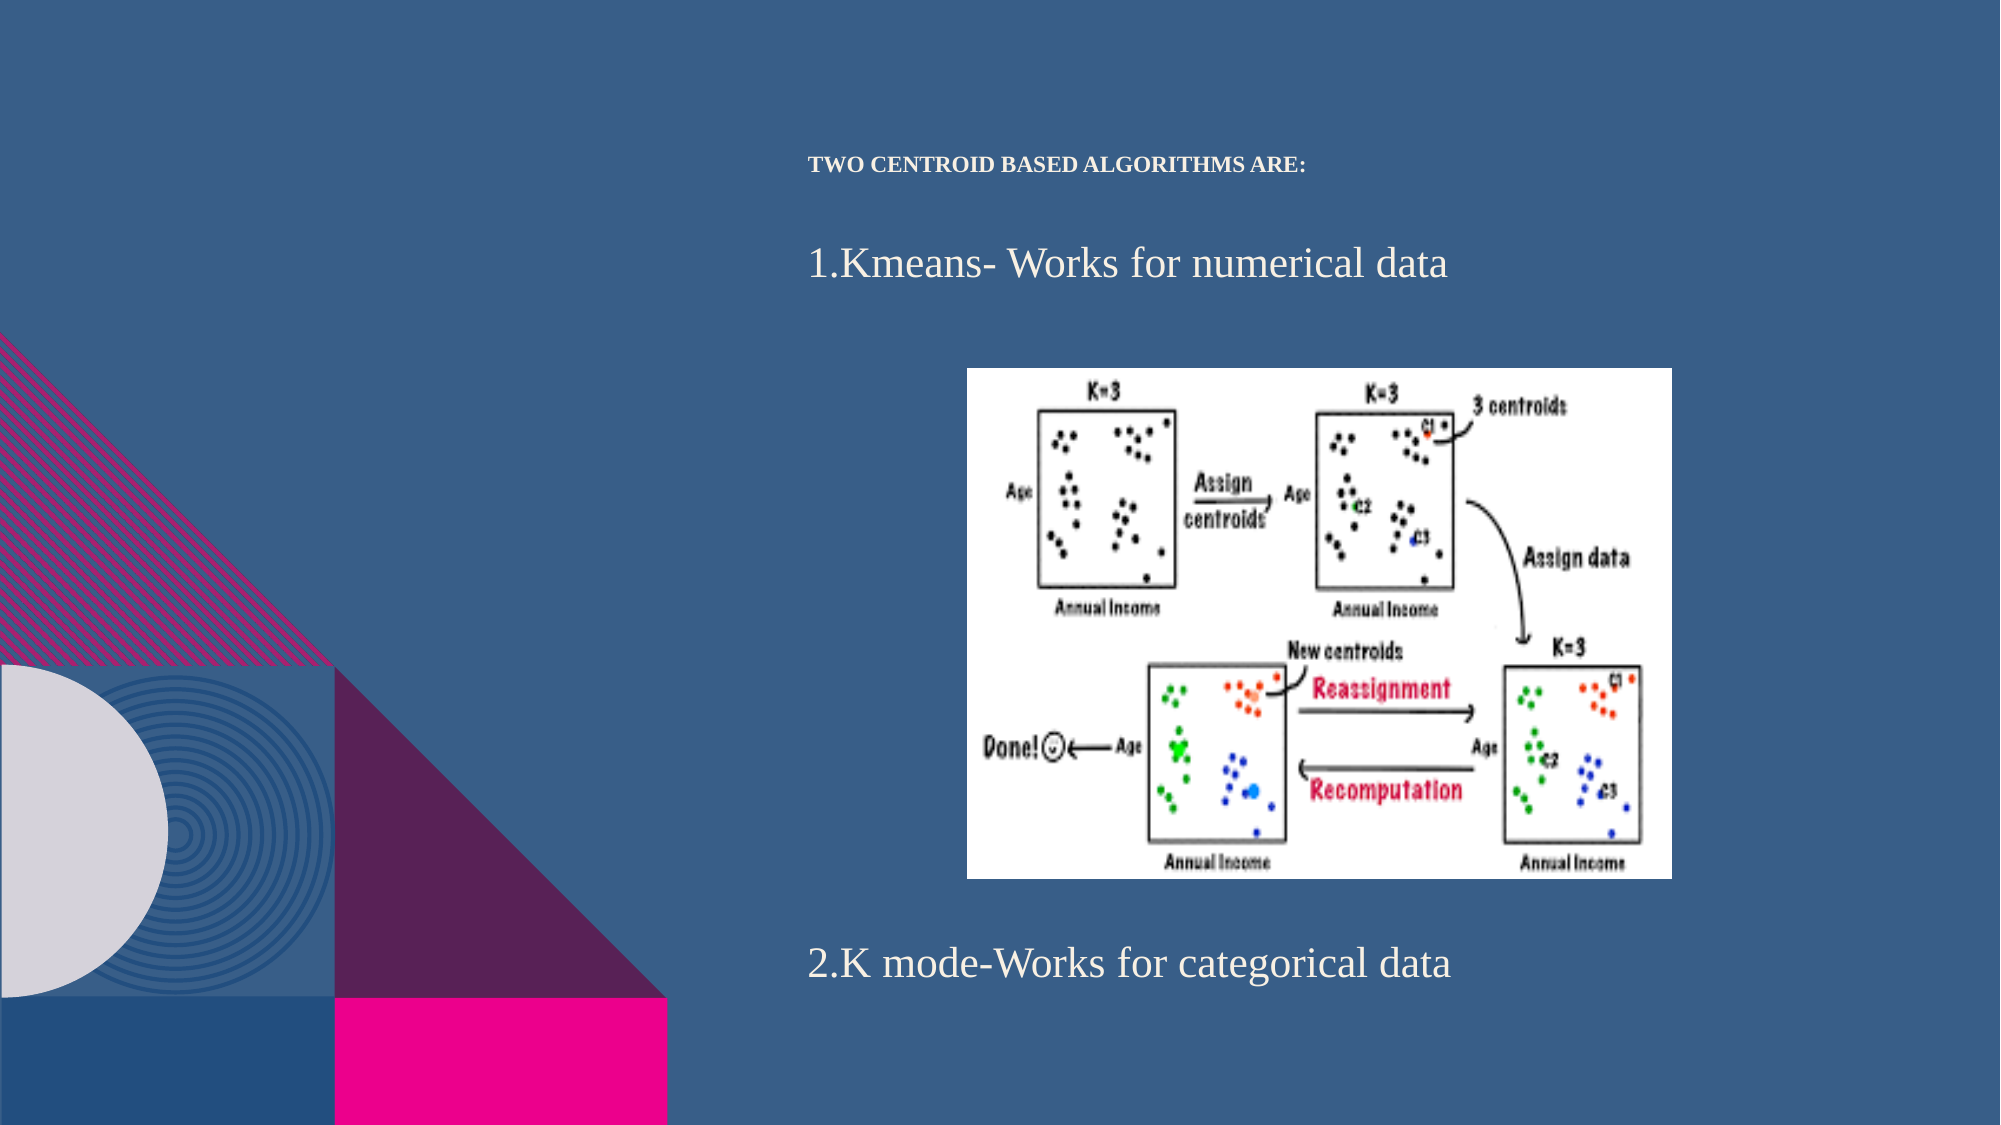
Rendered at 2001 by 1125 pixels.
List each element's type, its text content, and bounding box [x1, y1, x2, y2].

picture [967, 368, 1672, 879]
title Two centroid based algorithms are: [792, 89, 1875, 200]
subtitle 1.Kmeans- Works for numerical data 2.K mode-Works for categorical data [792, 200, 1875, 998]
picture [0, 332, 334, 666]
